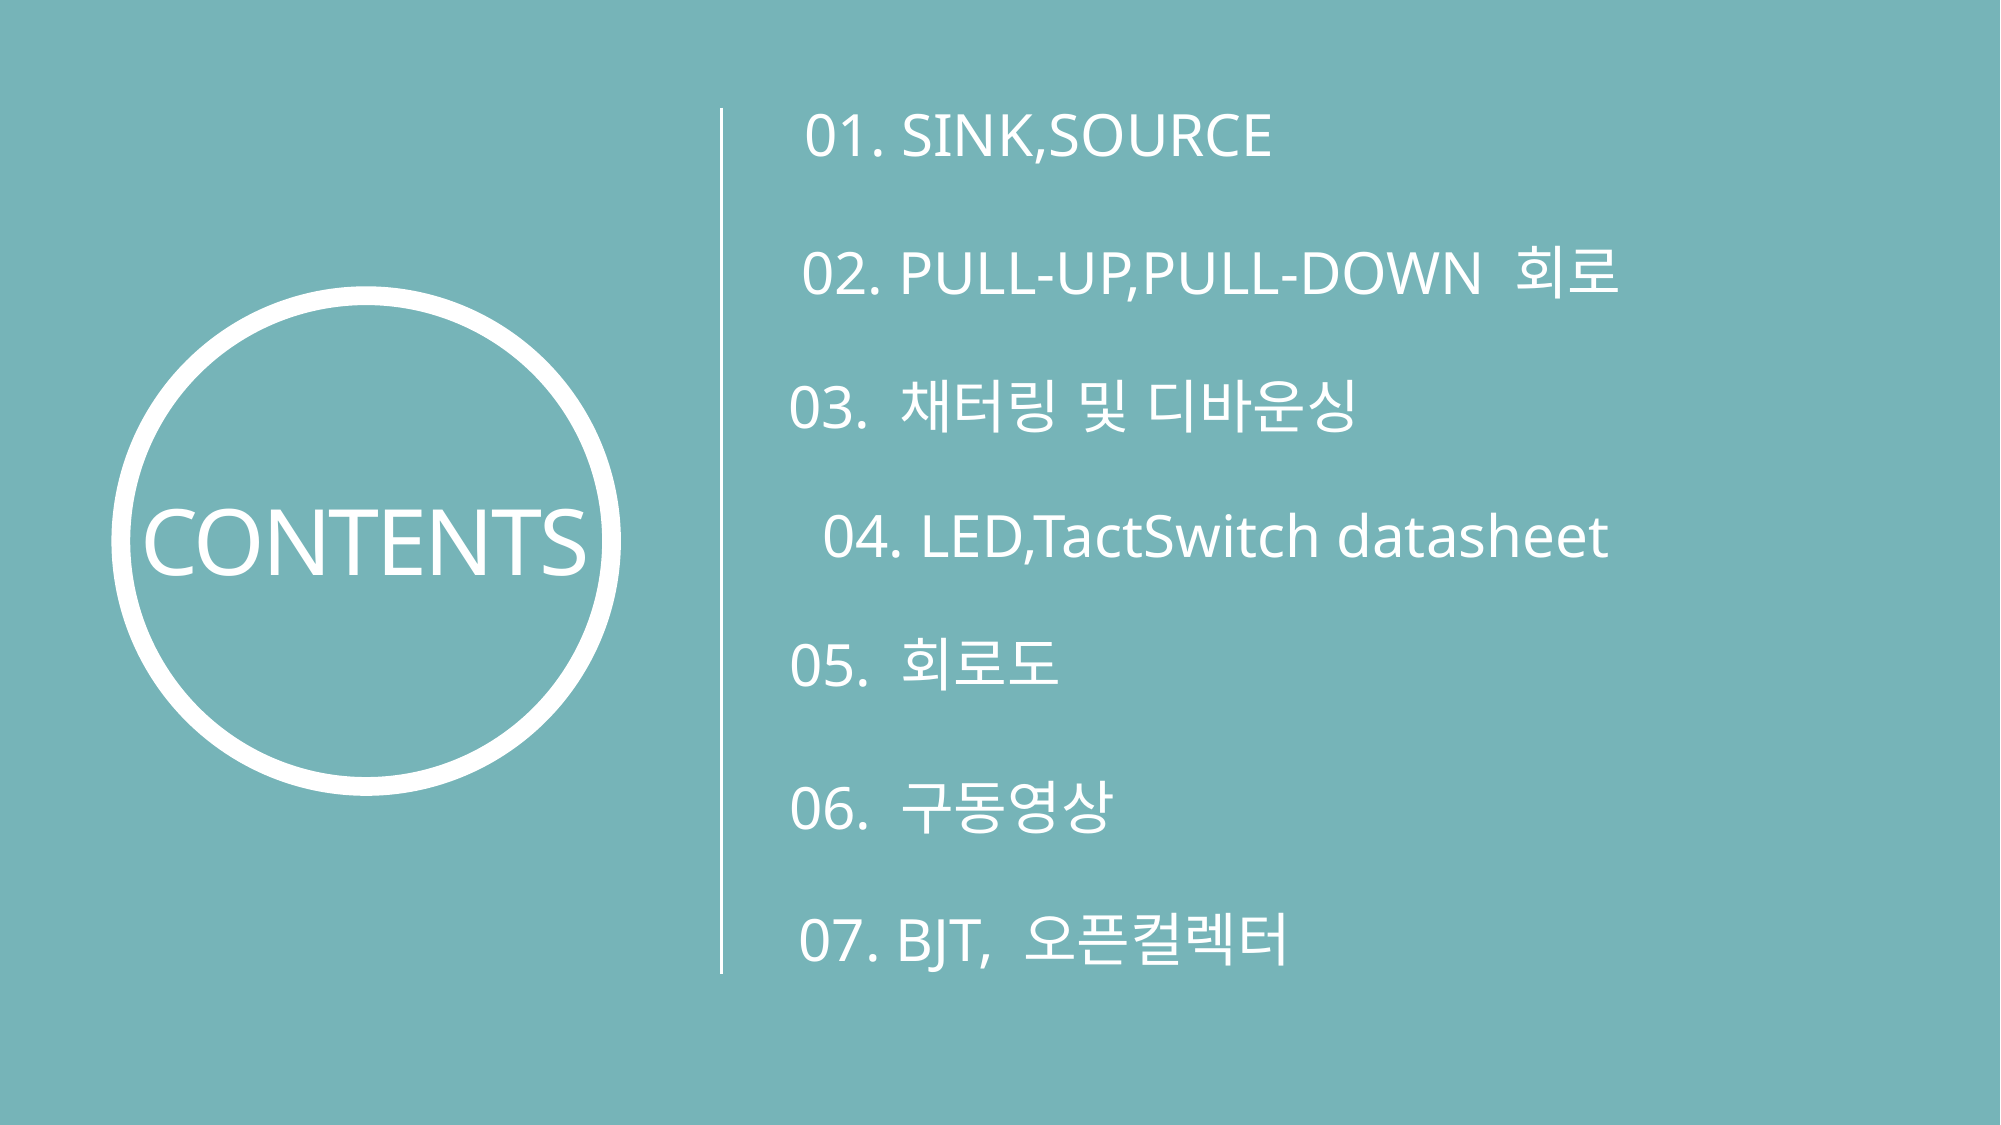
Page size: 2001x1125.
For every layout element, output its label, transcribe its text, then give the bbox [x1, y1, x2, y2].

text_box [120, 295, 612, 787]
text_box 04. LED,TactSwitch datasheet [807, 491, 1625, 577]
text_box 05. 회로도 [774, 620, 1076, 706]
text_box 03. 채터링 및 디바운싱 [773, 363, 1375, 448]
text_box 01. SINK,SOURCE [789, 91, 1290, 176]
text_box 02. PULL-UP,PULL-DOWN 회로 [786, 228, 1637, 314]
text_box 06. 구동영상 [774, 763, 1130, 849]
text_box 07. BJT, 오픈컬렉터 [783, 896, 1306, 981]
